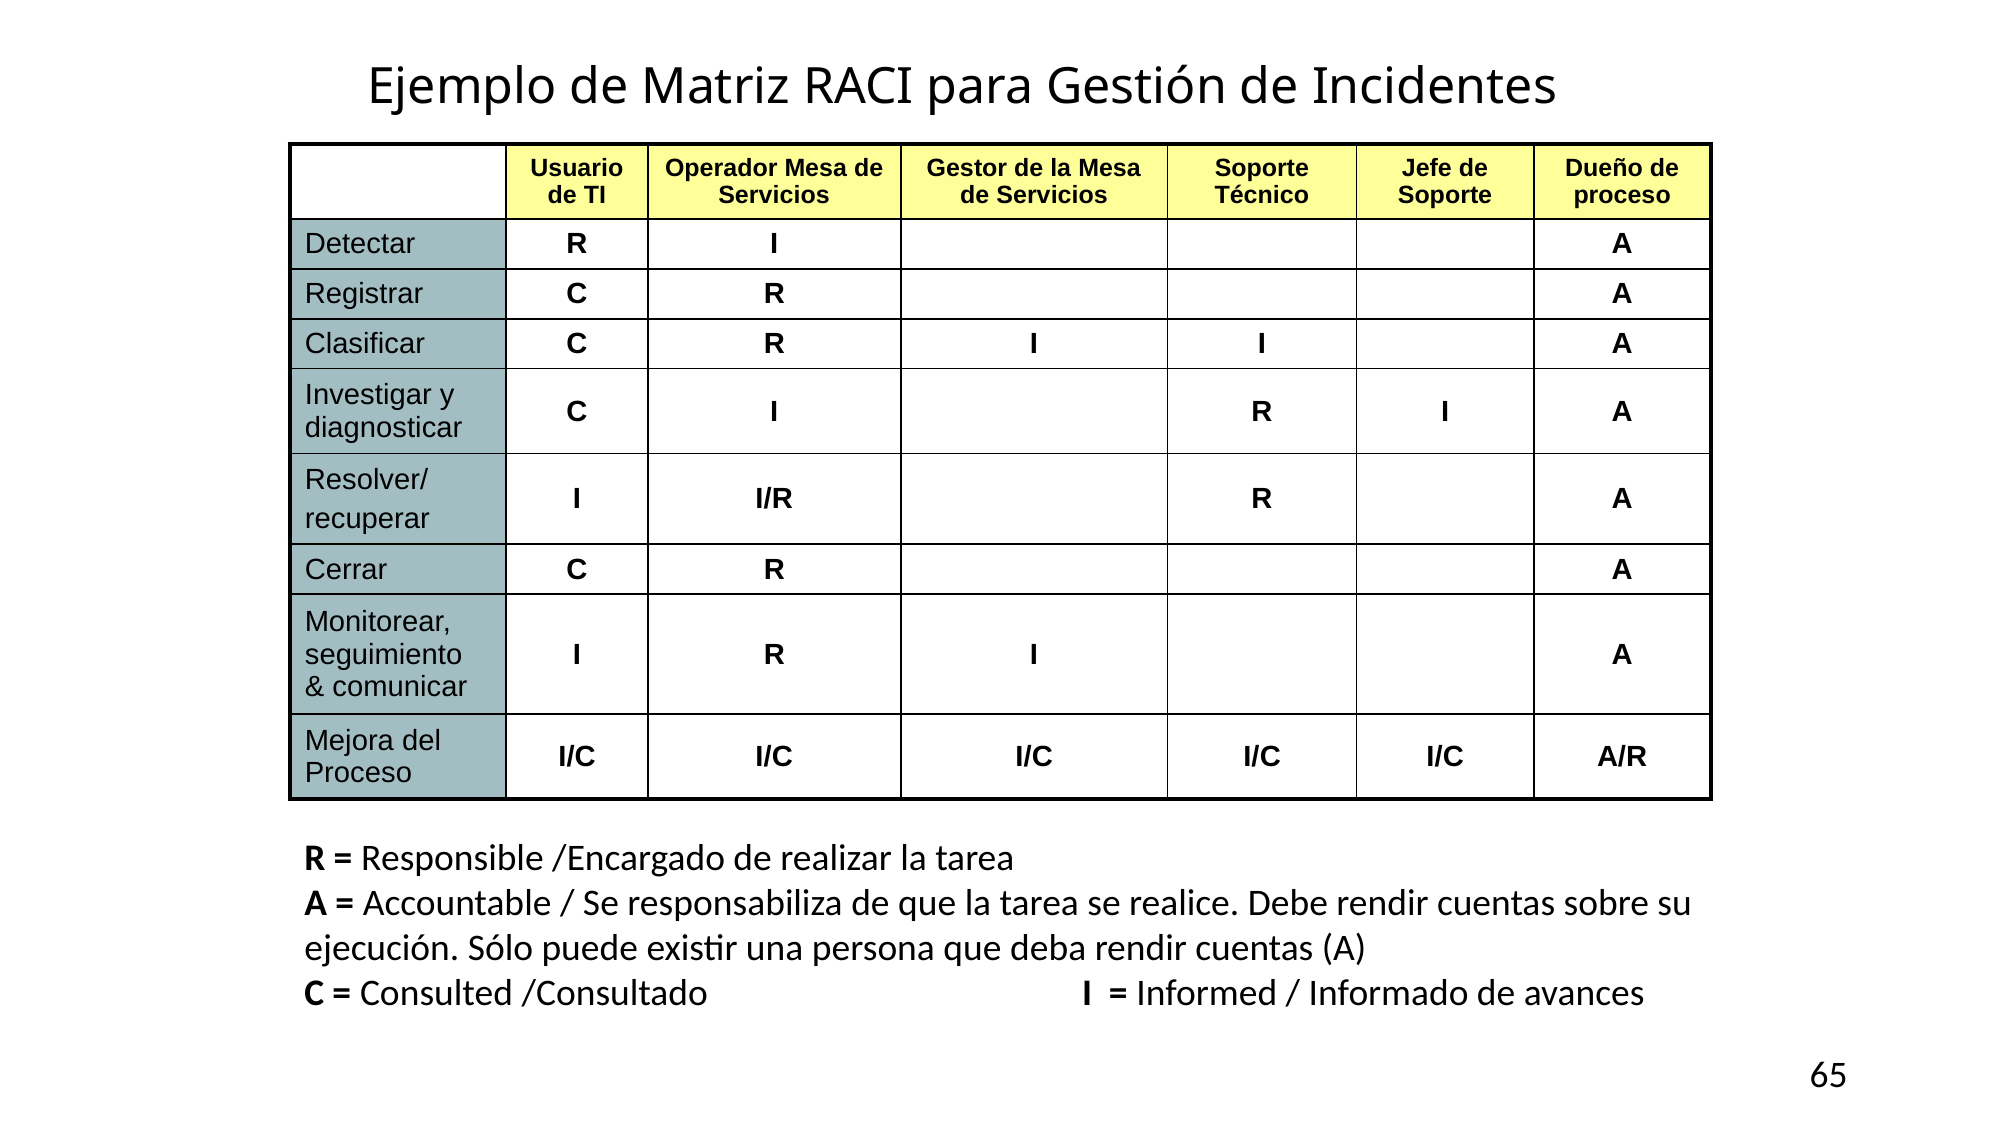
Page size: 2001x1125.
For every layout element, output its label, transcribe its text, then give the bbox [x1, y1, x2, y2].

table_cell I/C [1357, 715, 1533, 797]
table_cell [902, 369, 1167, 453]
table_cell [1357, 220, 1533, 268]
table_cell [1168, 220, 1356, 268]
table_cell Investigar y diagnosticar [292, 369, 505, 453]
slide_number 65 [1412, 1042, 1863, 1103]
table_cell R [1168, 454, 1356, 543]
table_header [292, 146, 505, 218]
table_cell [1168, 270, 1356, 318]
table_cell C [507, 270, 647, 318]
table_cell Detectar [292, 220, 505, 268]
table_cell I/C [902, 715, 1167, 797]
table_cell A [1535, 220, 1709, 268]
table_cell I/R [649, 454, 900, 543]
table_cell [902, 220, 1167, 268]
table_cell R [649, 545, 900, 593]
table_cell I [649, 369, 900, 453]
table_cell [1168, 595, 1356, 713]
table_cell R [649, 320, 900, 368]
table_cell C [507, 545, 647, 593]
table_cell Resolver/ recuperar [292, 454, 505, 543]
table_cell A [1535, 545, 1709, 593]
table_cell I [649, 220, 900, 268]
table_cell Monitorear, seguimiento & comunicar [292, 595, 505, 713]
table_cell Mejora del Proceso [292, 715, 505, 797]
table_cell I/C [1168, 715, 1356, 797]
table_cell [1168, 545, 1356, 593]
table_cell Cerrar [292, 545, 505, 593]
table_cell R [649, 595, 900, 713]
table_cell A [1535, 320, 1709, 368]
table_cell A [1535, 270, 1709, 318]
table_cell A [1535, 369, 1709, 453]
table_cell [1357, 454, 1533, 543]
table_cell [902, 454, 1167, 543]
table_cell I [507, 454, 647, 543]
table_header Gestor de la Mesa de Servicios [902, 146, 1167, 218]
table_header Jefe de Soporte [1357, 146, 1533, 218]
table_header Soporte Técnico [1168, 146, 1356, 218]
table_cell C [507, 320, 647, 368]
table_cell [1357, 320, 1533, 368]
table_cell A/R [1535, 715, 1709, 797]
table_cell R [1168, 369, 1356, 453]
table_cell R [649, 270, 900, 318]
table_cell [1357, 595, 1533, 713]
table_cell A [1535, 454, 1709, 543]
table_cell [1357, 270, 1533, 318]
table_cell [1357, 545, 1533, 593]
table_cell Registrar [292, 270, 505, 318]
table_cell I [902, 595, 1167, 713]
table_cell I [507, 595, 647, 713]
title Ejemplo de Matriz RACI para Gestión de Incidentes [352, 12, 1647, 142]
text_box R = Responsible /Encargado de realizar la tarea A = Accountable / Se responsabiliza de que la tarea se realice. Debe rendir cuentas sobre su ejecución. Sólo puede existir una persona que deba rendir cuentas (A) C = Consulted /Consultado I = Informed / Informado de avances [289, 825, 1709, 1021]
table_header Usuario de TI [507, 146, 647, 218]
table_cell Clasificar [292, 320, 505, 368]
table_cell I [902, 320, 1167, 368]
table_cell [902, 270, 1167, 318]
table_cell I [1357, 369, 1533, 453]
table_cell I/C [507, 715, 647, 797]
table_cell I/C [649, 715, 900, 797]
table_cell C [507, 369, 647, 453]
table_cell I [1168, 320, 1356, 368]
table_header Operador Mesa de Servicios [649, 146, 900, 218]
table_cell A [1535, 595, 1709, 713]
table_cell [902, 545, 1167, 593]
table_cell R [507, 220, 647, 268]
table_header Dueño de proceso [1535, 146, 1709, 218]
